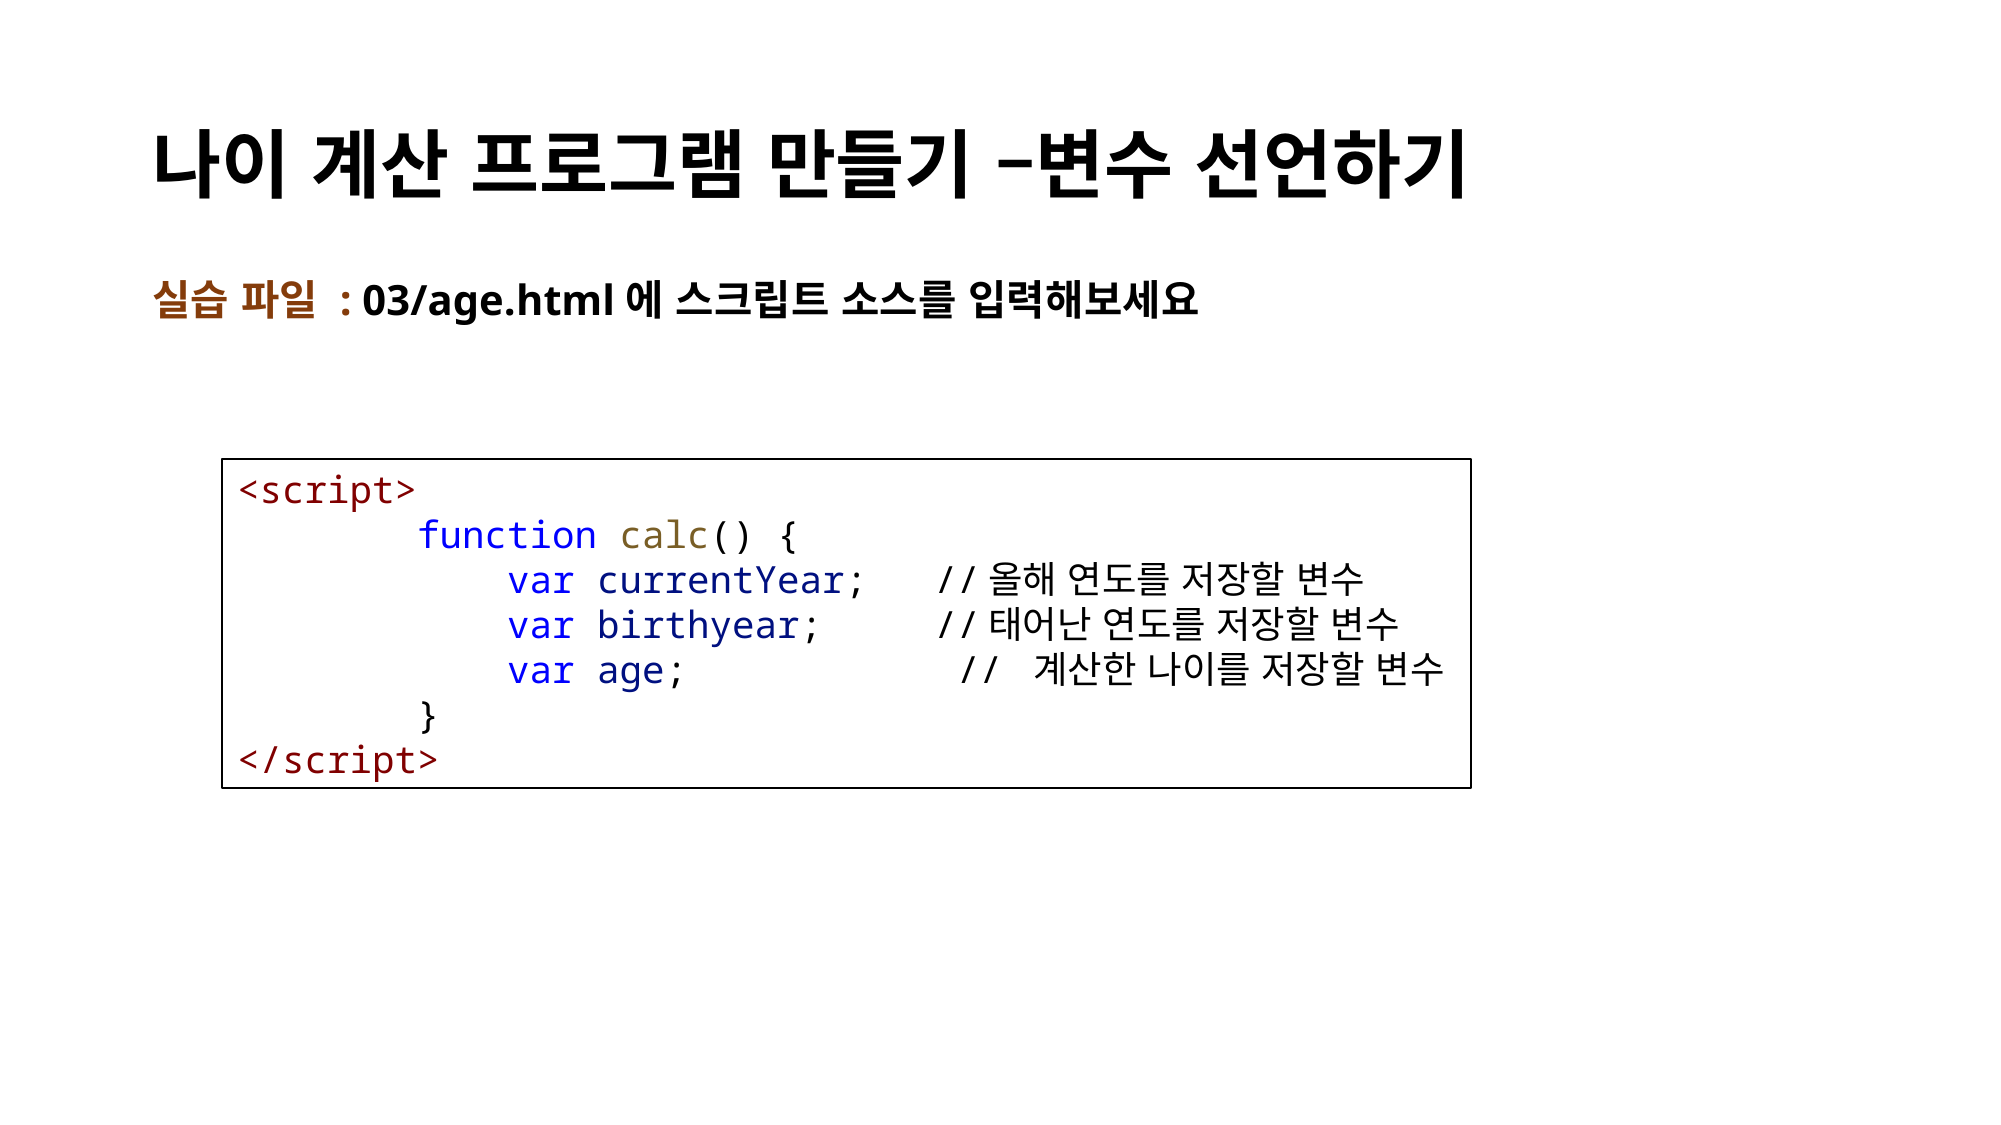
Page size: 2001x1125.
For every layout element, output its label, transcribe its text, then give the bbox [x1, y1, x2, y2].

text_box <script> function calc() { var currentYear; //올해 연도를 저장할 변수 var birthyear; //태어난 연도를 저장할 변수 var age; // 계산한 나이를 저장할 변수 } </script> [222, 458, 1471, 789]
title 나이 계산 프로그램 만들기 –변수 선언하기 [137, 59, 1863, 241]
text_box 실습 파일 : 03/age.html에 스크립트 소스를 입력해보세요 [137, 241, 1886, 332]
